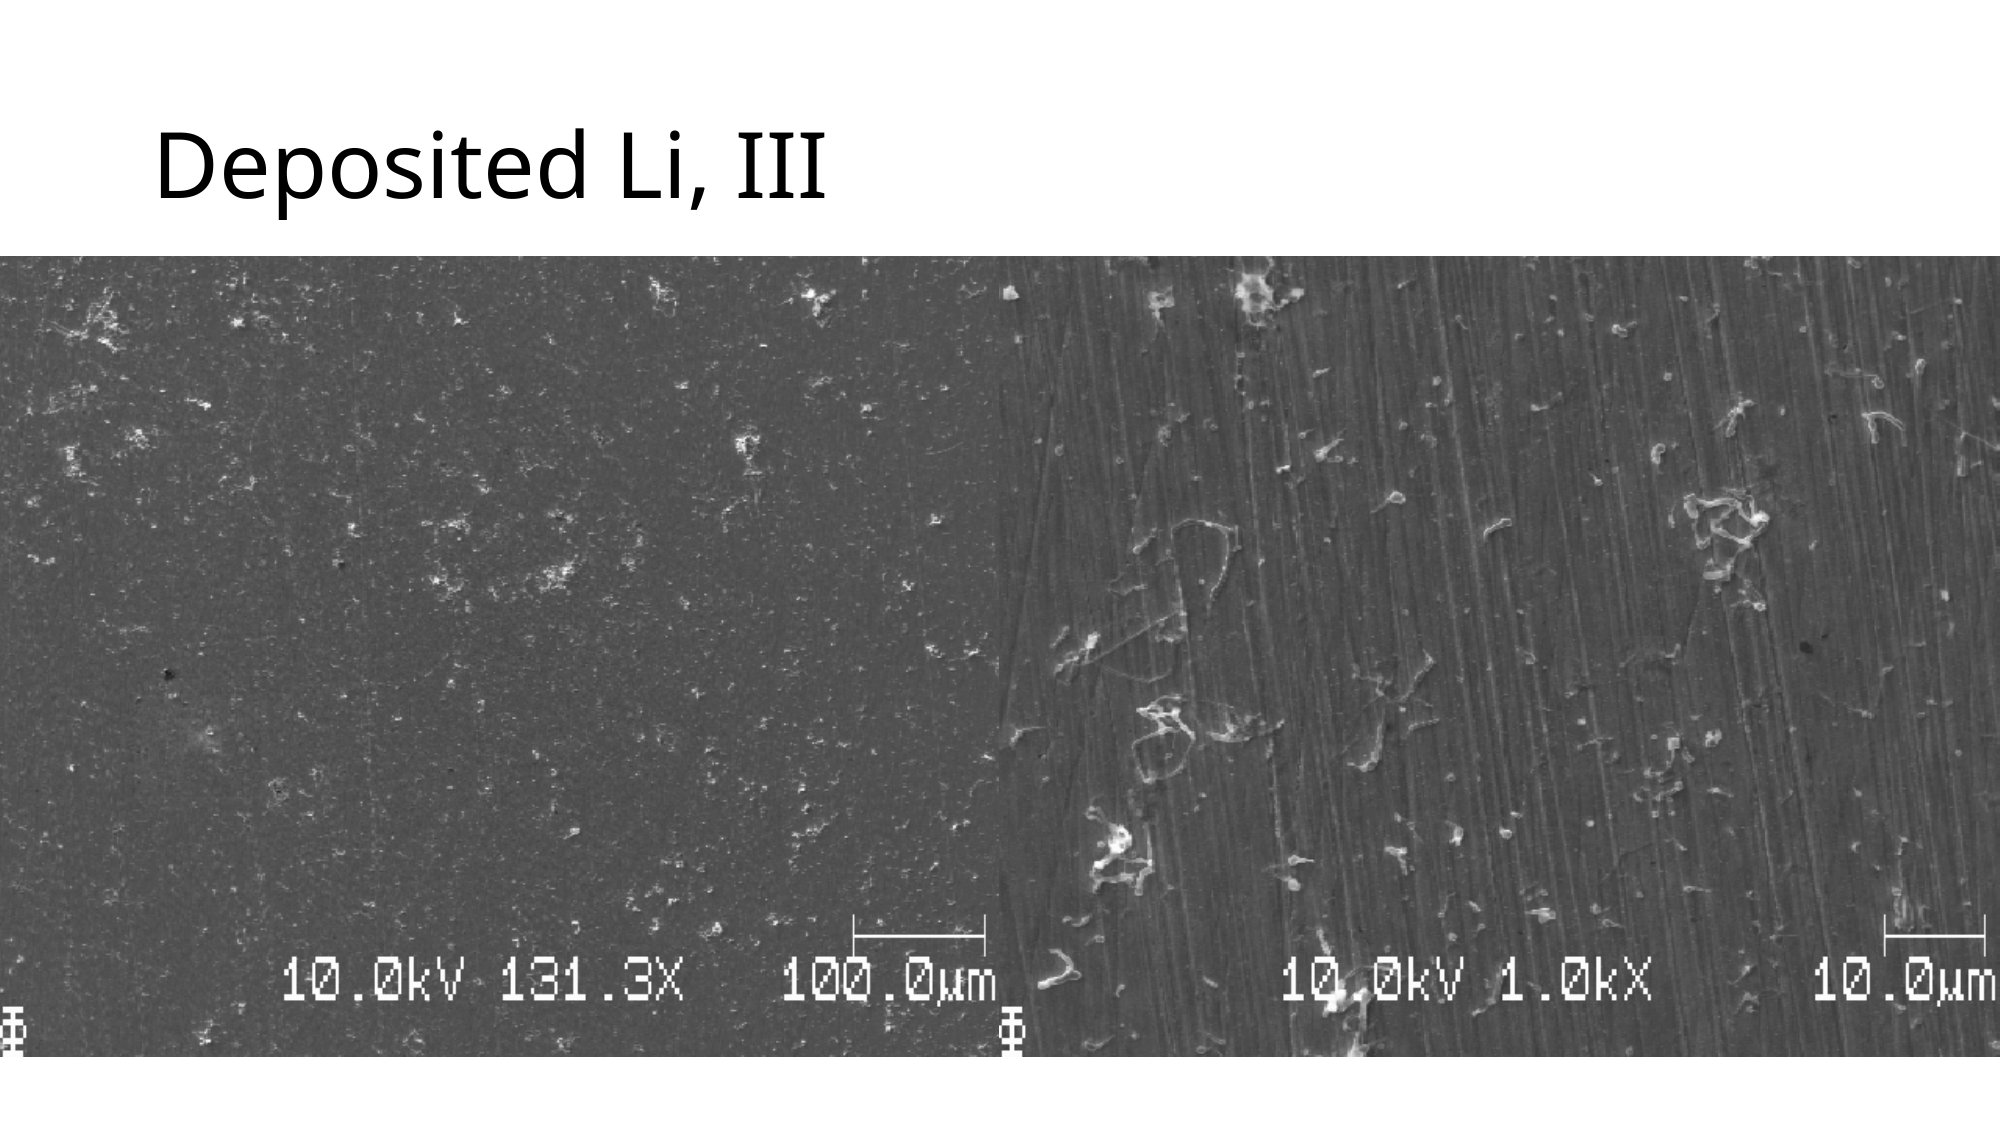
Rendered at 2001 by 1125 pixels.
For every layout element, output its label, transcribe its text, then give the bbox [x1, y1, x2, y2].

picture [0, 256, 2000, 1057]
title Deposited Li, III [137, 59, 1863, 256]
